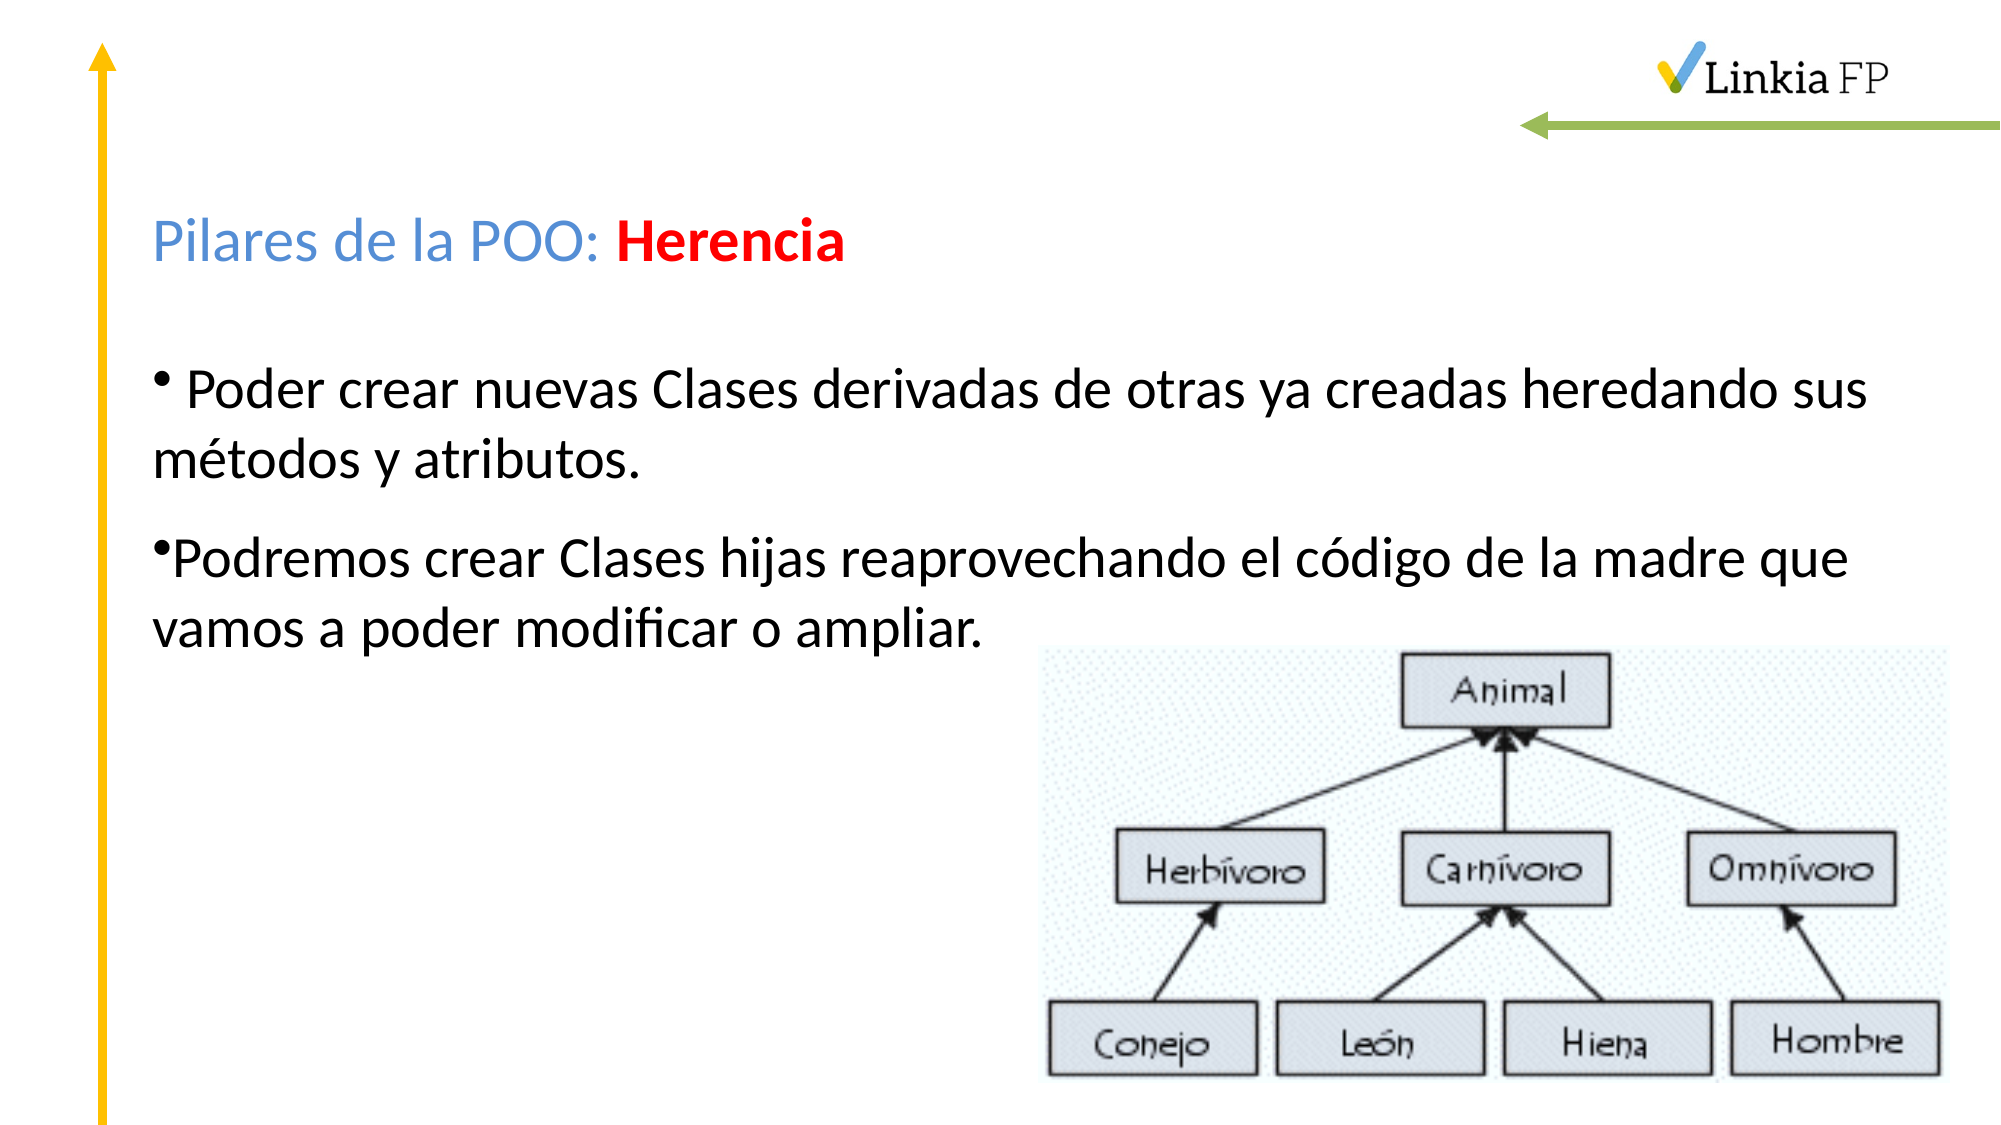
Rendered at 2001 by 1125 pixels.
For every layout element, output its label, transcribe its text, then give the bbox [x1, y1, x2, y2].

picture [1649, 39, 1900, 95]
list Poder crear nuevas Clases derivadas de otras ya creadas heredando sus métodos y atributos. Podremos crear Clases hijas reaprovechando el código de la madre que vamos a poder modificar o ampliar. [137, 342, 1945, 996]
picture [1037, 644, 1951, 1083]
title Pilares de la POO: Herencia [137, 172, 1945, 301]
